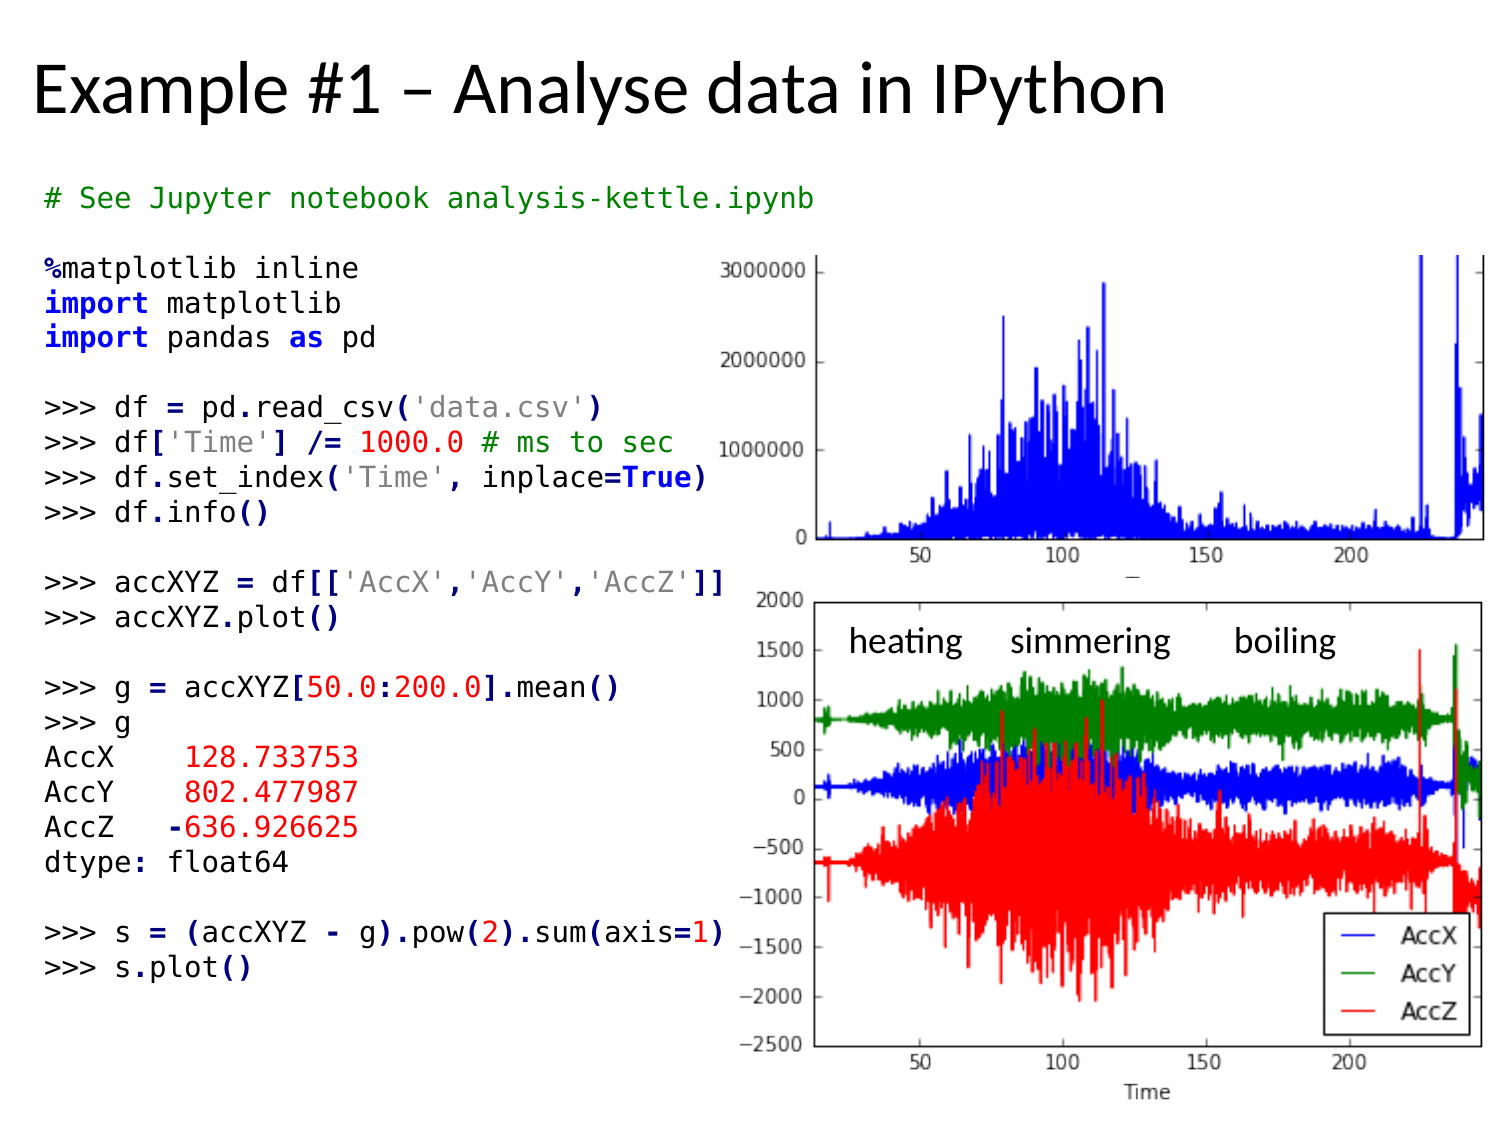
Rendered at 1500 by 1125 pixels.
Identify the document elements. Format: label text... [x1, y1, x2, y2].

picture [724, 578, 1495, 1118]
title Example #1 – Analyse data in IPython [17, 30, 1368, 161]
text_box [832, 607, 1353, 669]
text_box # See Jupyter notebook analysis-kettle.ipynb %matplotlib inline import matplotlib import pandas as pd >>> df = pd.read_csv('data.csv') >>> df['Time'] /= 1000.0 # ms to sec >>> df.set_index('Time', inplace=True) >>> df.info() >>> accXYZ = df[['AccX','AccY','AccZ']] >>> accXYZ.plot() >>> g = accXYZ[50.0:200.0].mean() >>> g AccX 128.733753 AccY 802.477987 AccZ -636.926625 dtype: float64 >>> s = (accXYZ - g).pow(2).sum(axis=1) >>> s.plot() [29, 171, 1046, 991]
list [704, 255, 1495, 612]
